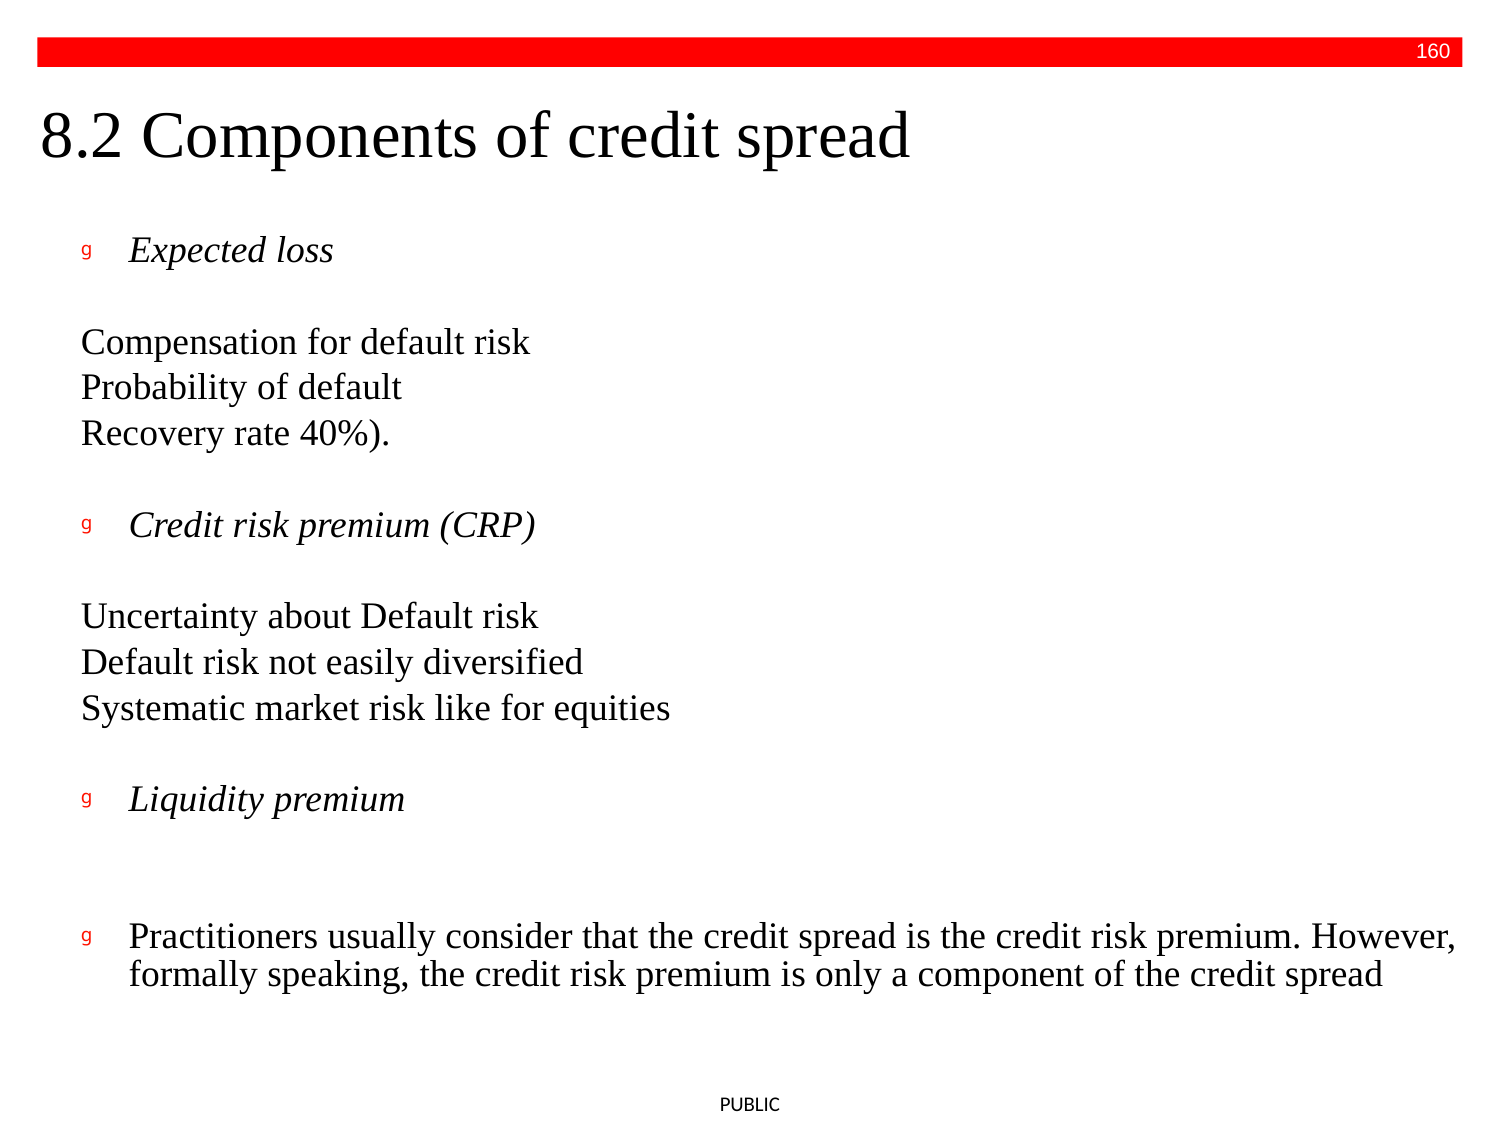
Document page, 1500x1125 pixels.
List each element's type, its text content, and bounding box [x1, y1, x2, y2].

footer [512, 1042, 988, 1103]
text_box Expected loss Compensation for default risk Probability of default Recovery rate 40%). Credit risk premium (CRP) Uncertainty about Default risk Default risk not easily diversified Systematic market risk like for equities Liquidity premium Practitioners usually consider that the credit spread is the credit risk premium. However, formally speaking, the credit risk premium is only a component of the credit spread [65, 224, 1500, 863]
text_box 8.2 Components of credit spread [25, 83, 1500, 179]
